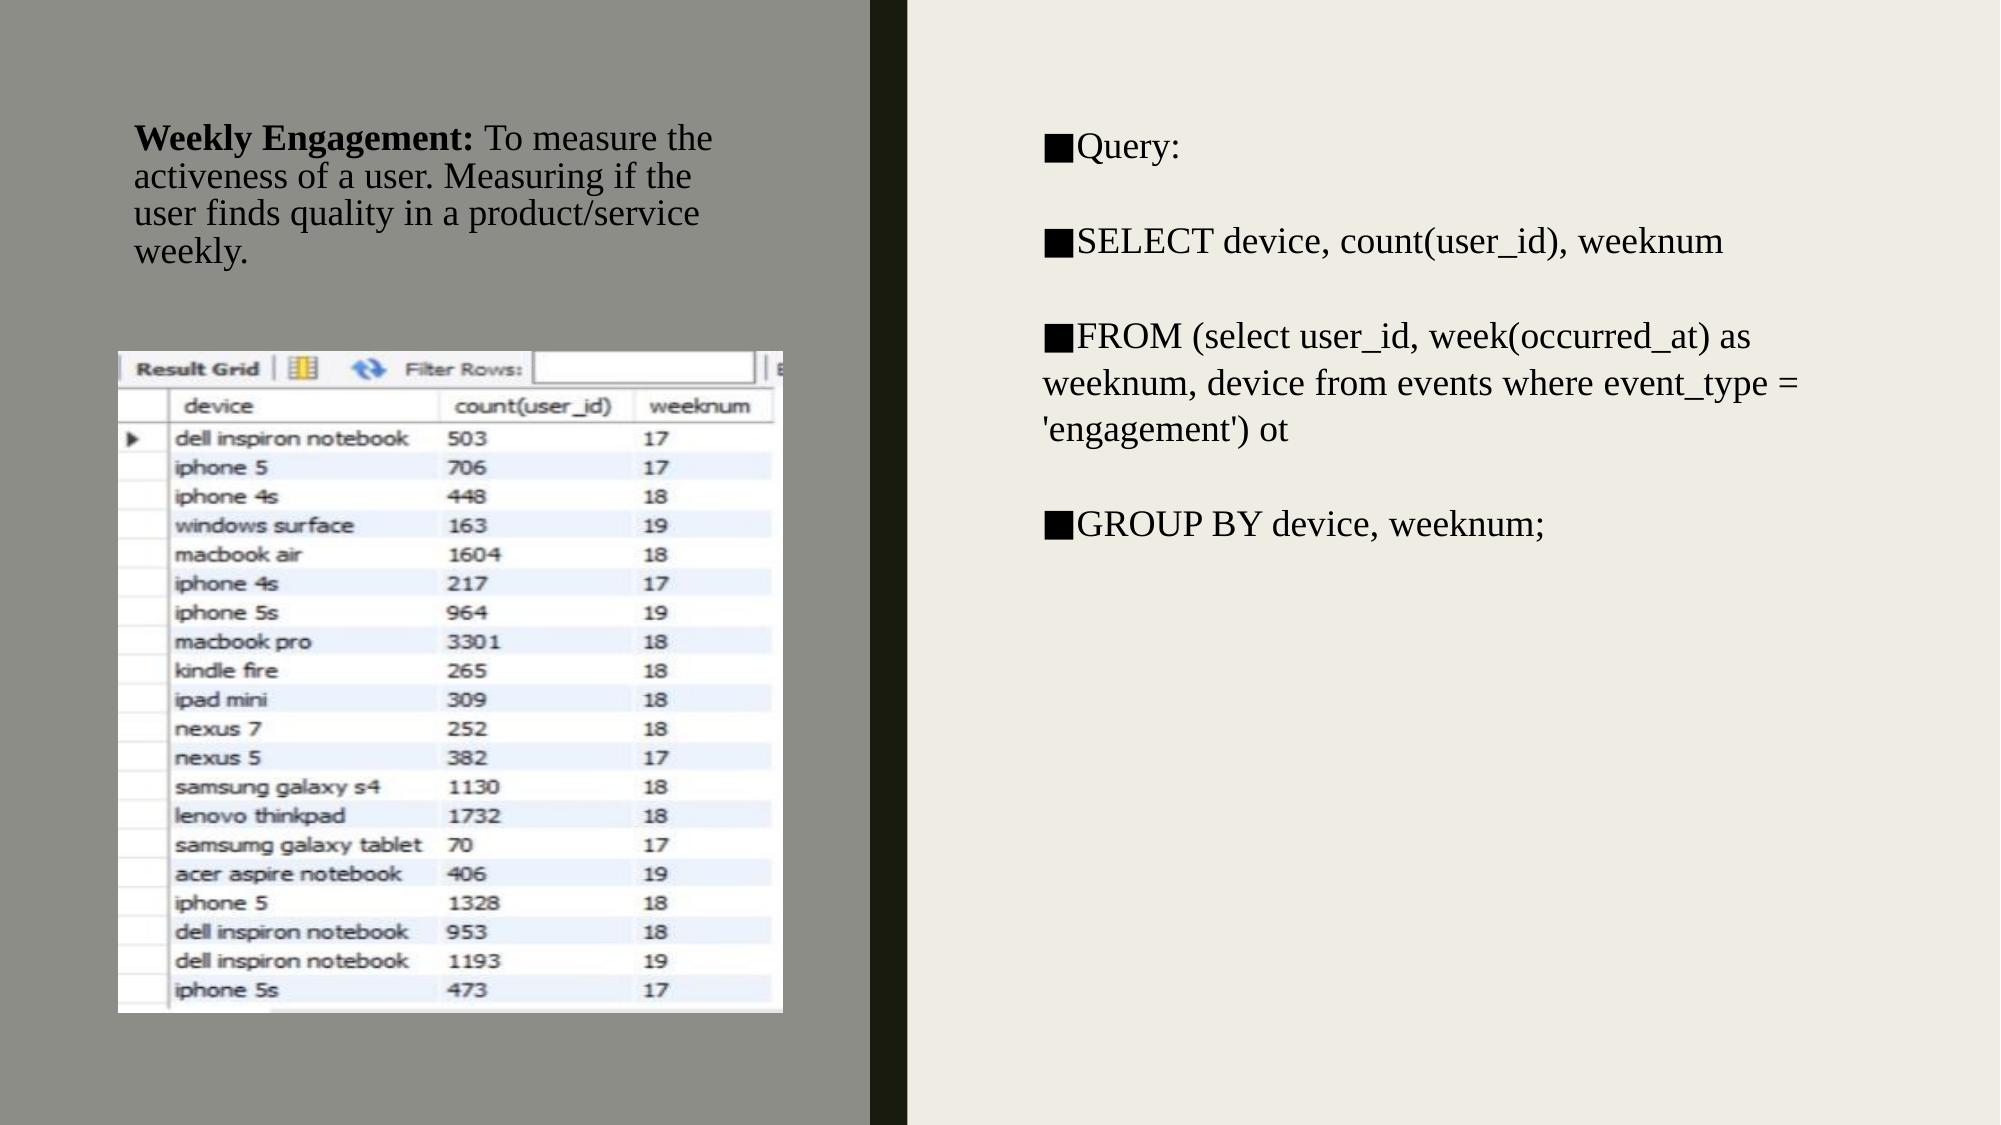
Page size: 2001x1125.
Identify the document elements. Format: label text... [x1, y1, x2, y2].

picture [118, 351, 783, 1013]
list Query: SELECT device, count(user_id), weeknum FROM (select user_id, week(occurred_at) as weeknum, device from events where event_type = 'engagement') ot GROUP BY device, weeknum; [1026, 112, 1882, 962]
title Weekly Engagement: To measure the activeness of a user. Measuring if the user finds quality in a product/service weekly. [118, 112, 752, 351]
